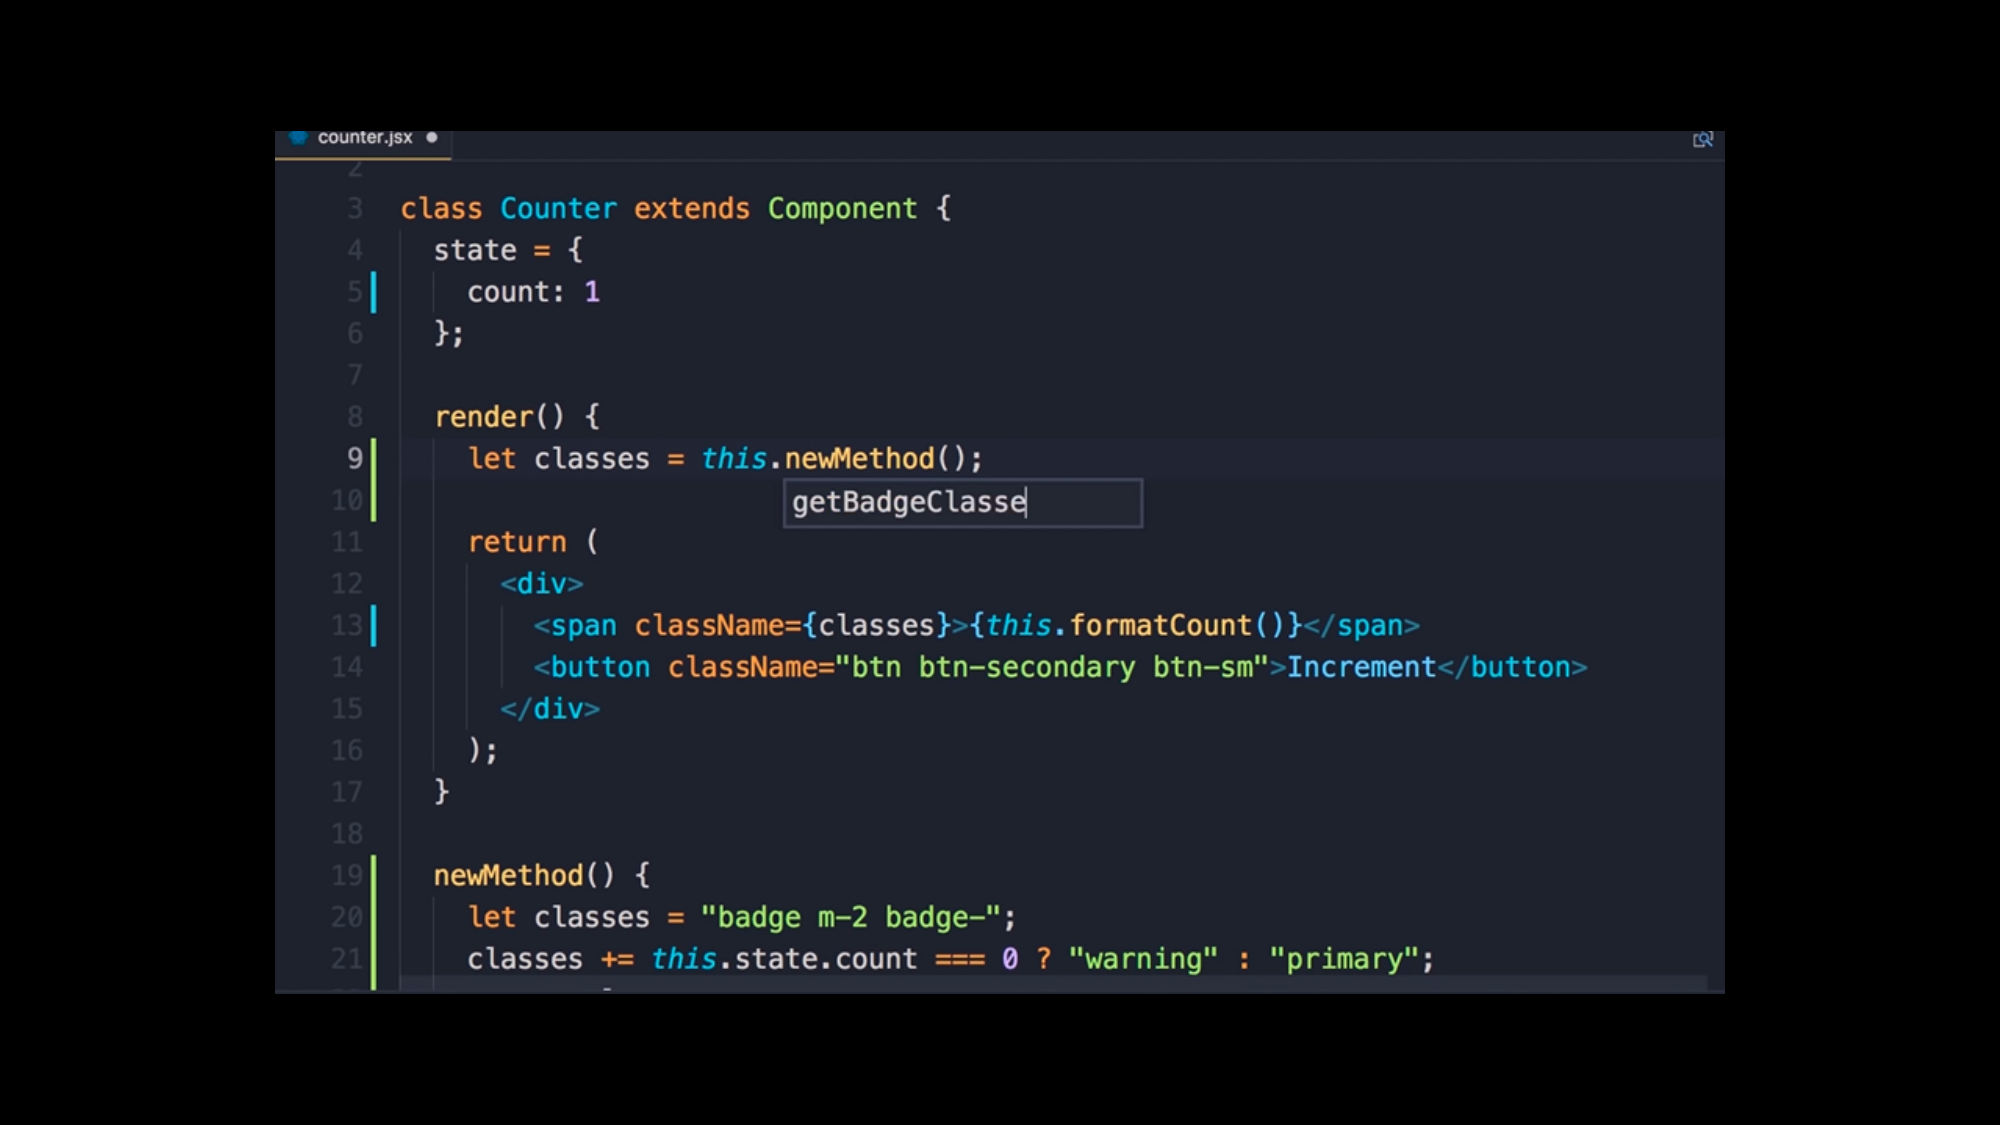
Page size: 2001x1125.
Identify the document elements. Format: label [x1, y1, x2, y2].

picture [275, 131, 1725, 994]
picture [295, 135, 303, 140]
